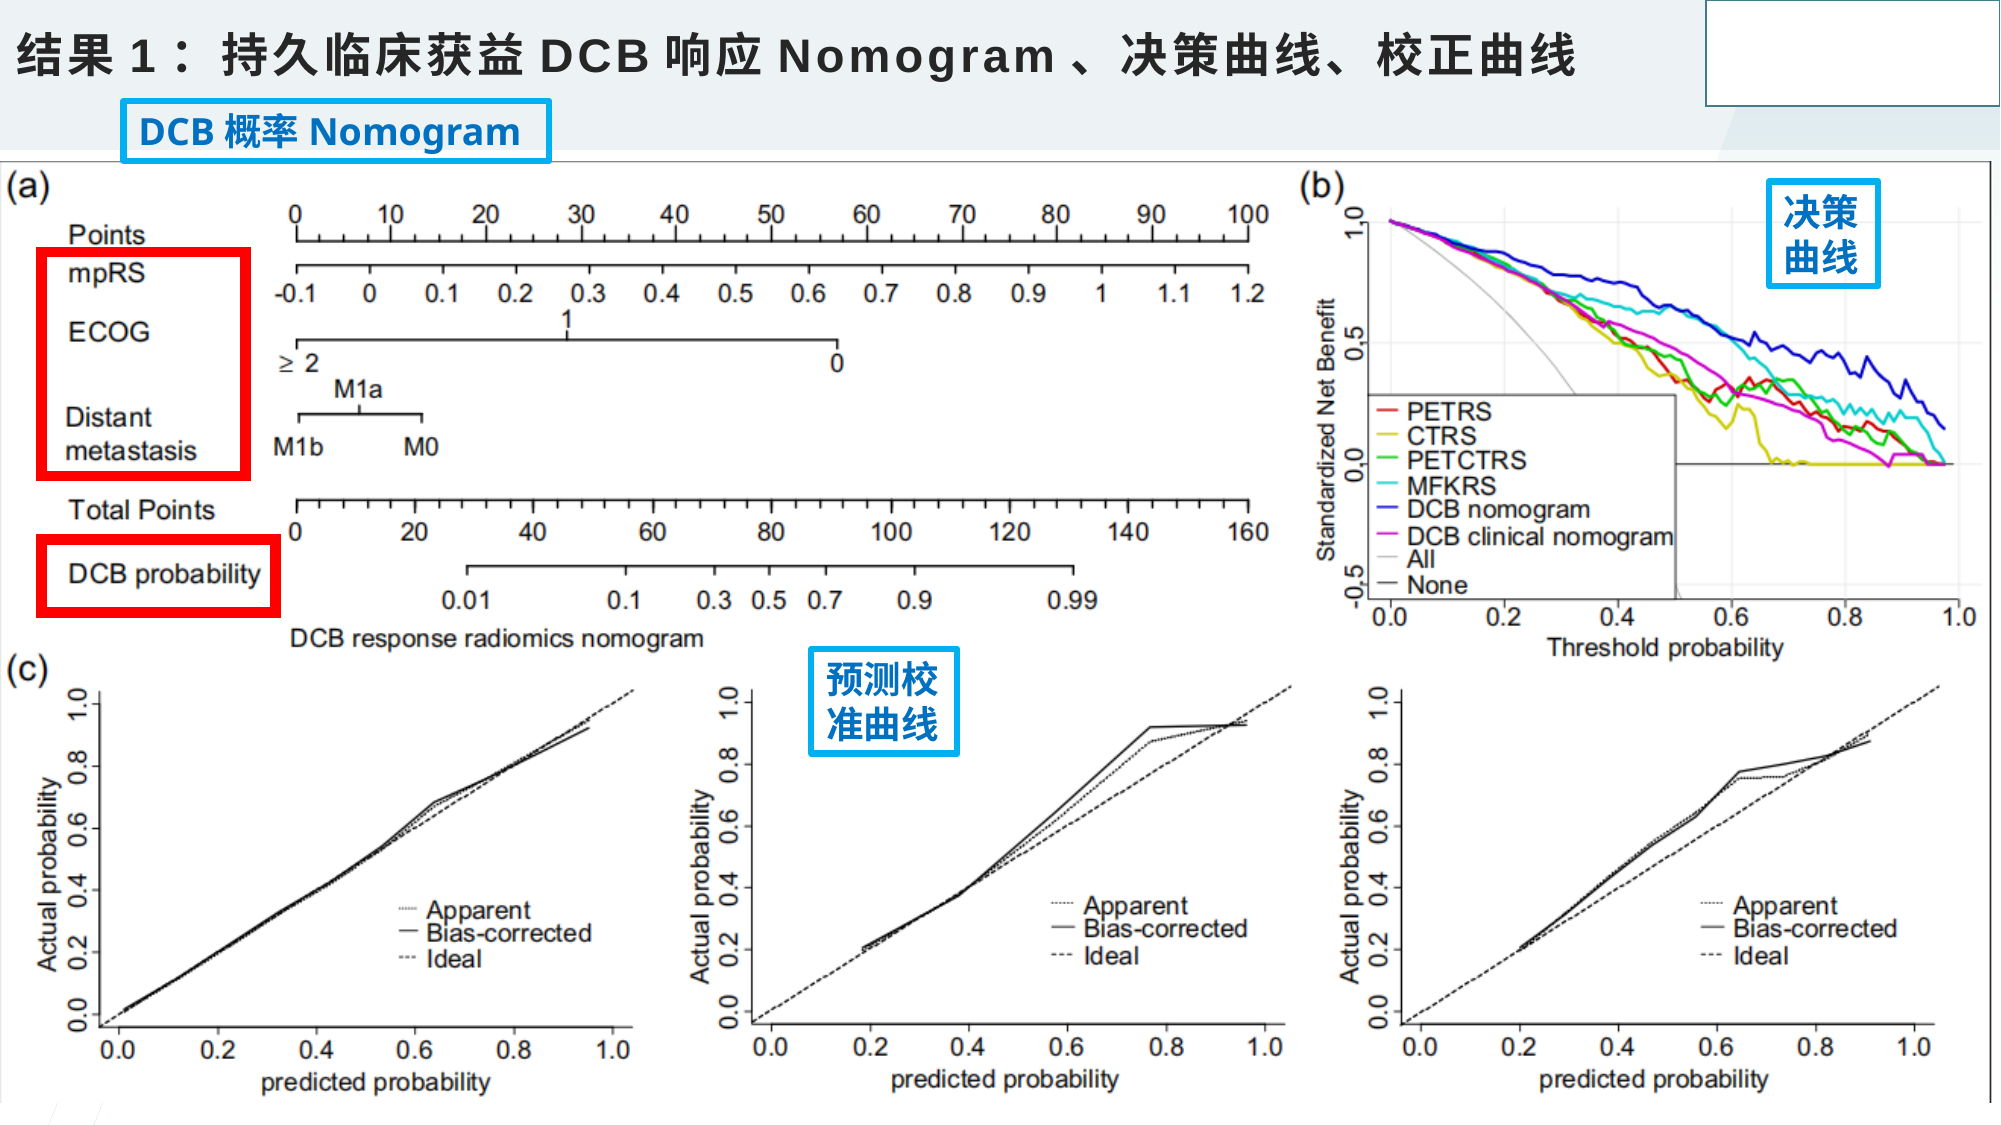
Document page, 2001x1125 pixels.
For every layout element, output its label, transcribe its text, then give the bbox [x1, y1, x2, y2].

title 结果1：持久临床获益DCB响应Nomogram、决策曲线、校正曲线 [0, 19, 1641, 139]
text_box DCB概率Nomogram [123, 100, 549, 161]
text_box [1705, 0, 2000, 107]
picture [0, 161, 1993, 1103]
